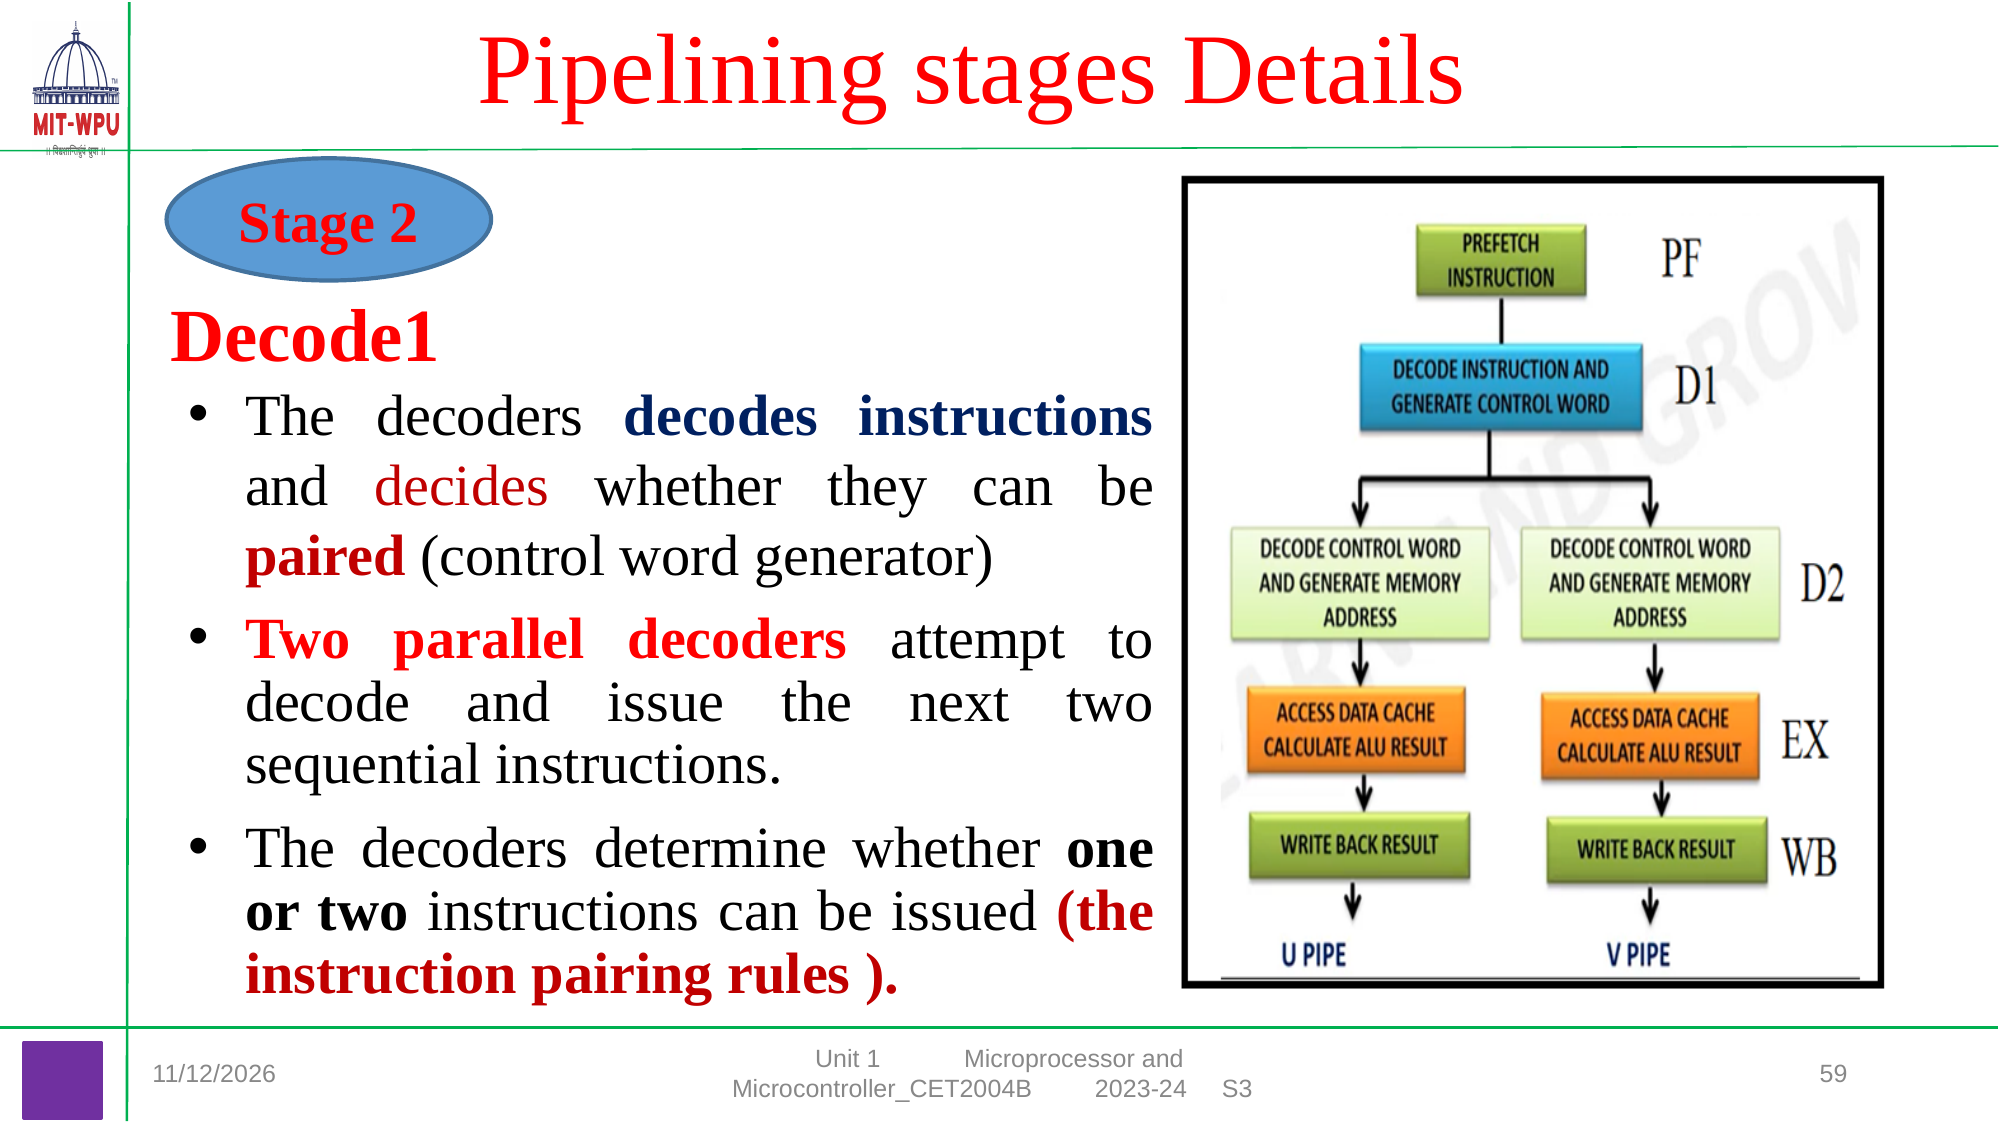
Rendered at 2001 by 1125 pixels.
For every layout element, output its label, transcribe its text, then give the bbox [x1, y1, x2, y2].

text_box Stage 2 [164, 161, 494, 283]
title Pipelining stages Details [257, 31, 1687, 111]
picture [31, 20, 126, 145]
picture [31, 151, 126, 159]
slide_number 59 [1412, 1042, 1863, 1103]
picture [1168, 158, 1902, 1013]
footer Unit 1 Microprocessor and Microcontroller_CET2004B 2023-24 S3 [662, 1042, 1338, 1103]
text_box [22, 1041, 103, 1120]
list Decode1 The decoders decodes instructions and decides whether they can be paired (control word generator) Two parallel decoders attempt to decode and issue the next two sequential instructions. The decoders determine whether one or two instructions can be issued (the instruction pairing rules ). [154, 219, 1163, 1009]
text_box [126, 1, 130, 1026]
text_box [0, 145, 121, 151]
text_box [135, 145, 1999, 151]
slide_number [137, 1042, 588, 1103]
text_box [126, 1039, 130, 1122]
